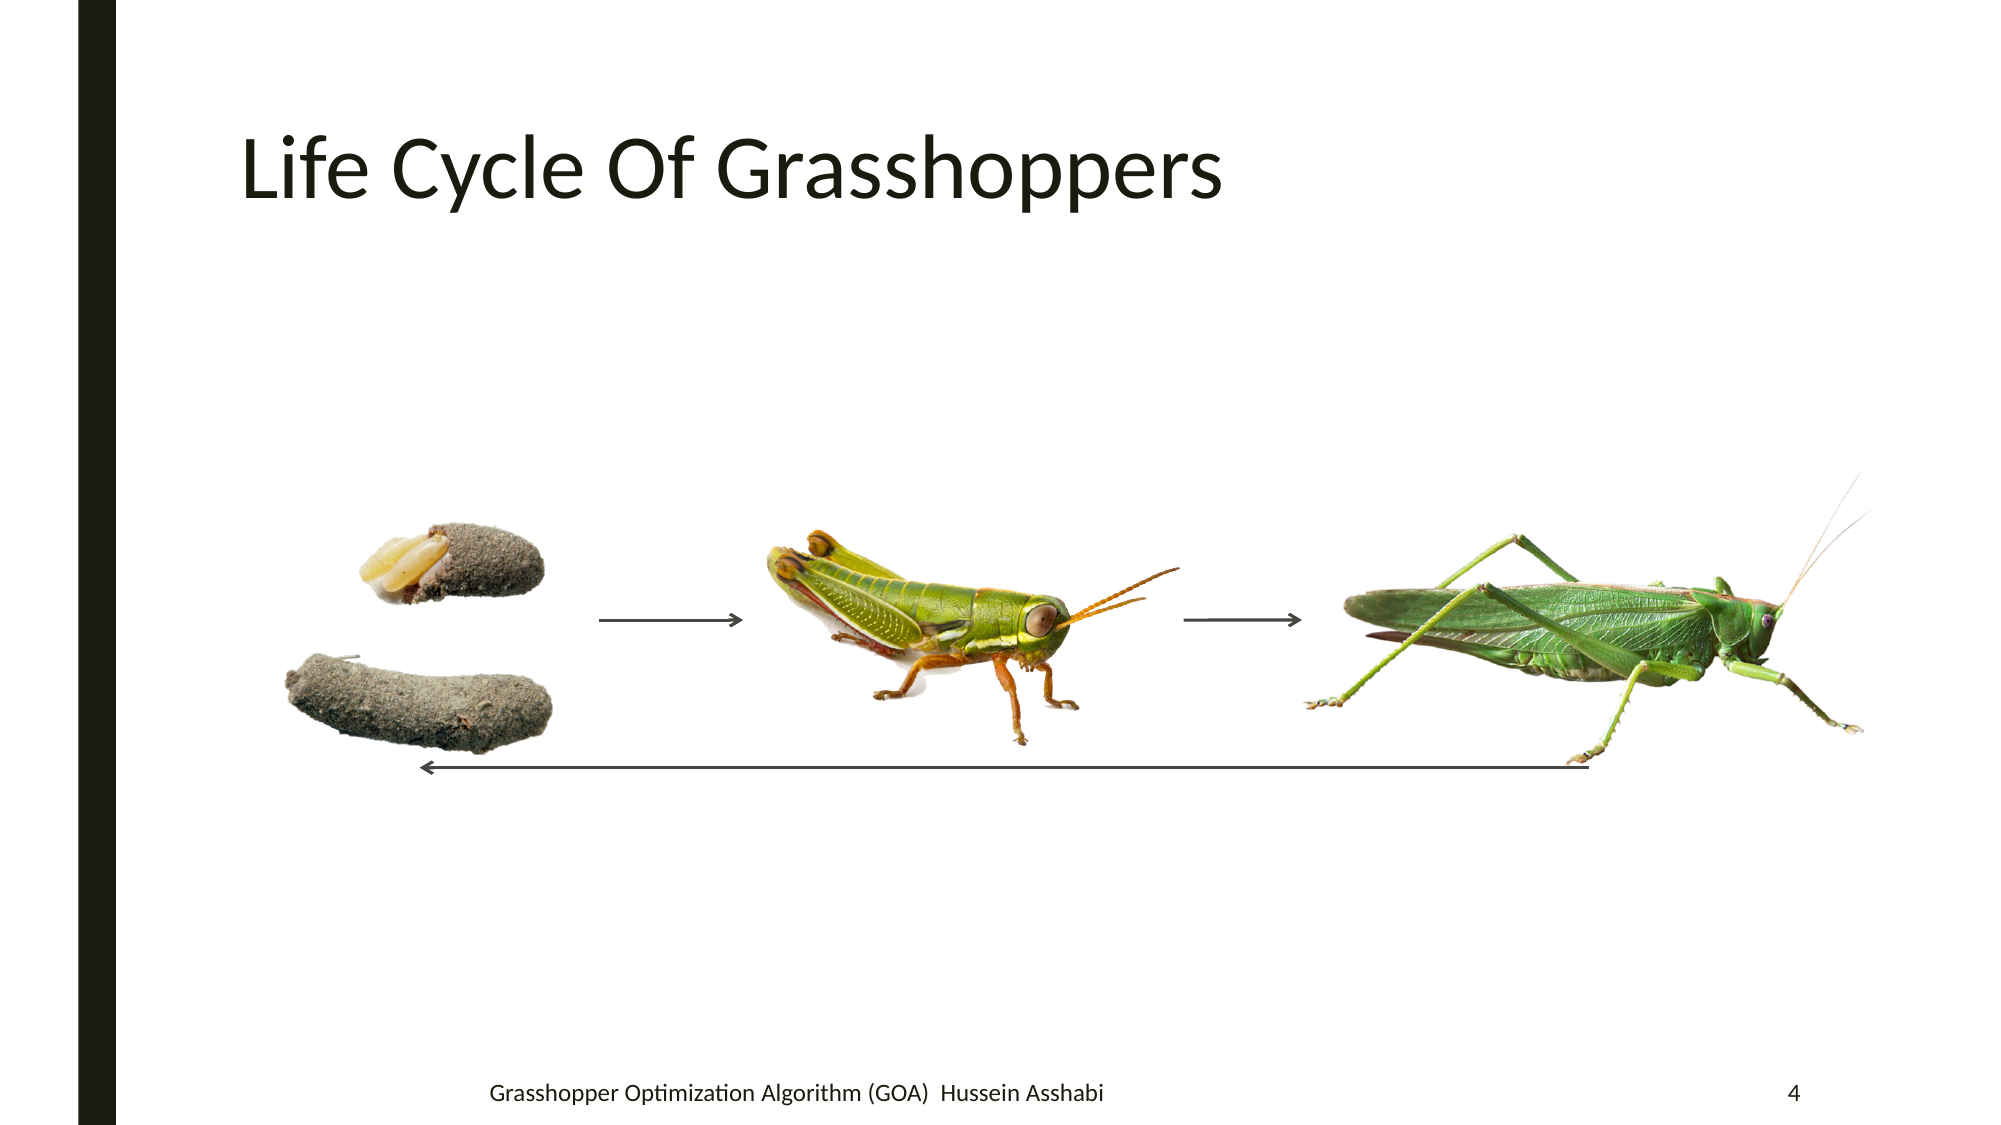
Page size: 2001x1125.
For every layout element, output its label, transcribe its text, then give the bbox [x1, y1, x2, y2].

slide_number 4 [1553, 1058, 1816, 1125]
footer Grasshopper Optimization Algorithm (GOA) Hussein Asshabi [474, 1058, 1004, 1125]
footer Grasshopper Optimization Algorithm (GOA) Hussein Asshabi [1007, 1058, 1505, 1125]
picture [260, 502, 579, 768]
picture [1007, 449, 1263, 768]
picture [1301, 472, 1876, 768]
title Life Cycle Of Grasshoppers [225, 112, 1800, 357]
picture [722, 449, 1004, 768]
